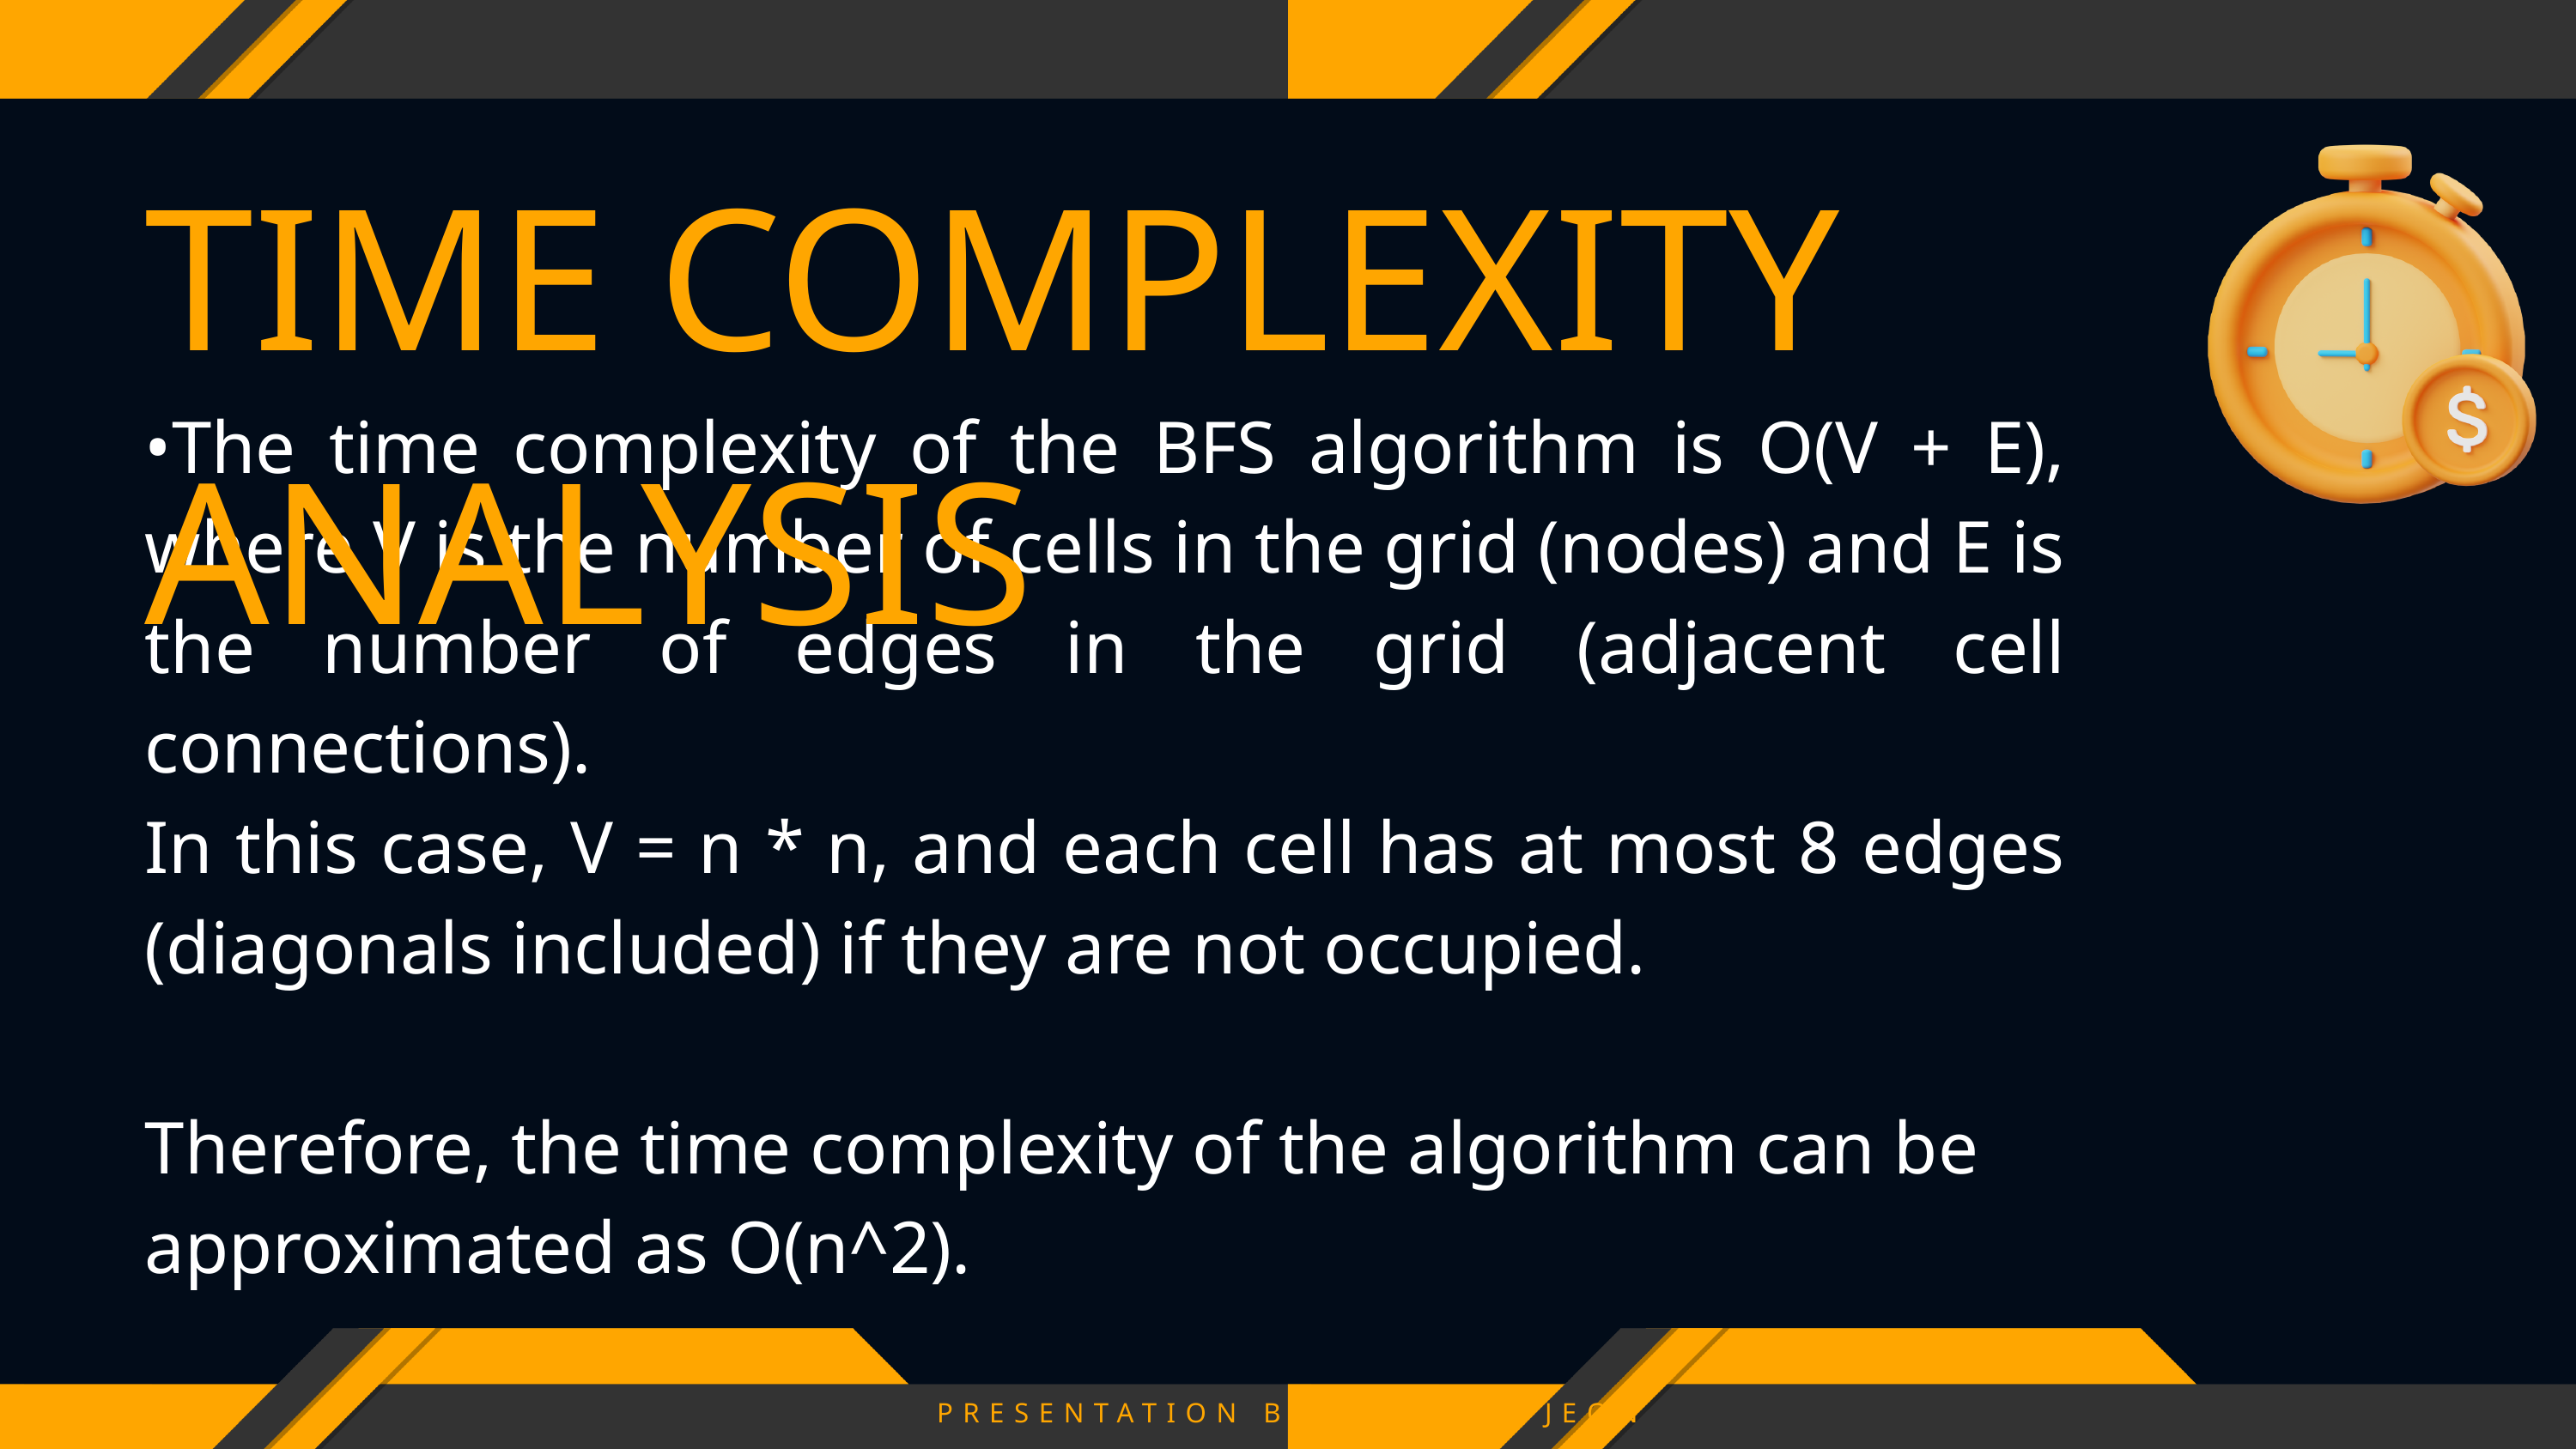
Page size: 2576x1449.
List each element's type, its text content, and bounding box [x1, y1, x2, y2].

text_box [0, 1328, 1287, 1449]
text_box TIME COMPLEXITY ANALYSIS [144, 115, 2093, 664]
text_box [2207, 144, 2537, 504]
text_box [1287, 1328, 2576, 1449]
text_box •The time complexity of the BFS algorithm is O(V + E), where V is the number of cells in the grid (nodes) and E is the number of edges in the grid (adjacent cell connections). In this case, V = n * n, and each cell has at most 8 edges (diagonals included) if they are not occupied. Therefore, the time complexity of the algorithm can be approximated as O(n^2). [144, 664, 2067, 1389]
text_box [1288, 0, 2576, 99]
text_box [0, 0, 1288, 99]
text_box PRESENTATION BY HAE-WON JEON [864, 1391, 1712, 1428]
